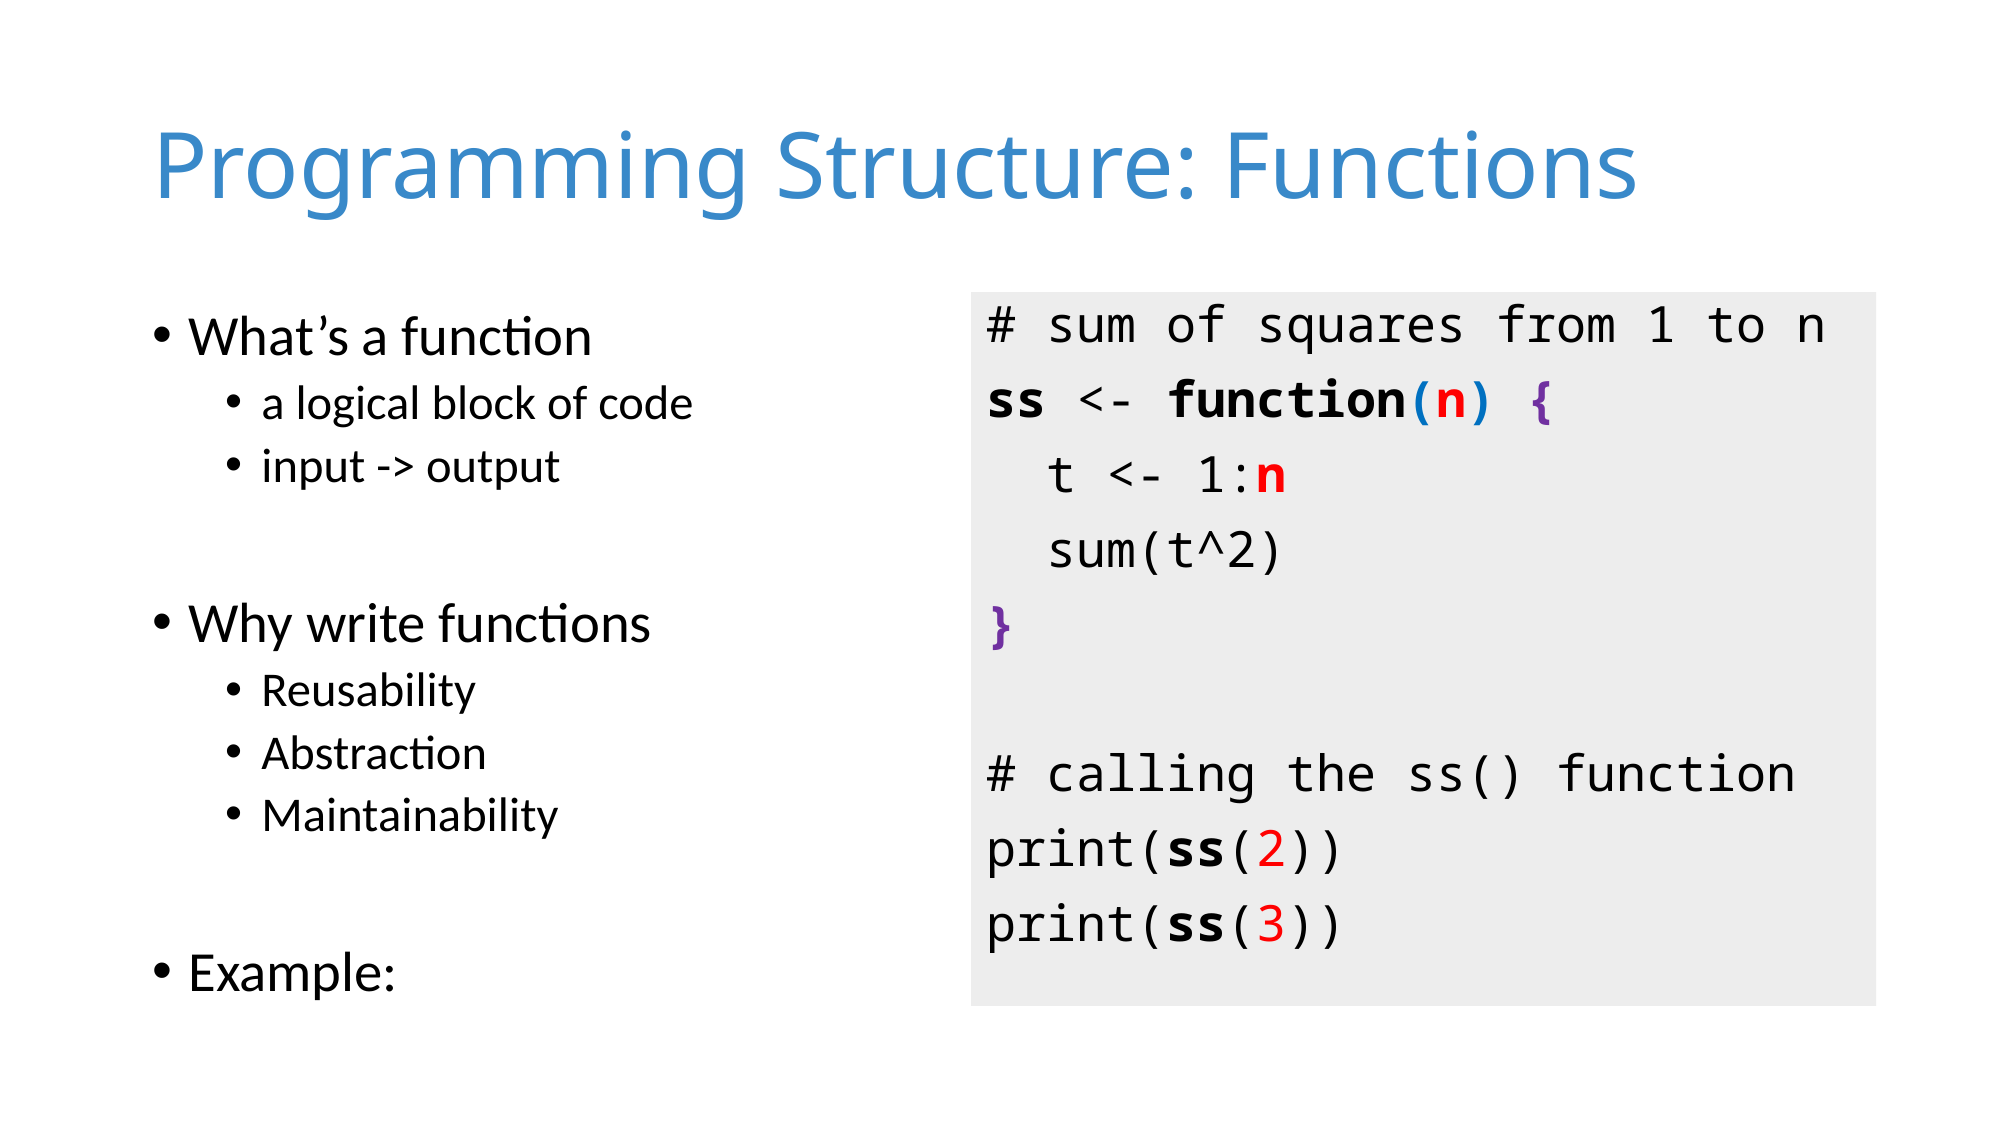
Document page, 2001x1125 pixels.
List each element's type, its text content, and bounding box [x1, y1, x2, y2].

title Programming Structure: Functions [137, 59, 1863, 278]
text_box # sum of squares from 1 to n ss <- function(n) { t <- 1:n sum(t^2) } # calling the ss() function print(ss(2)) print(ss(3)) [971, 292, 1877, 1006]
